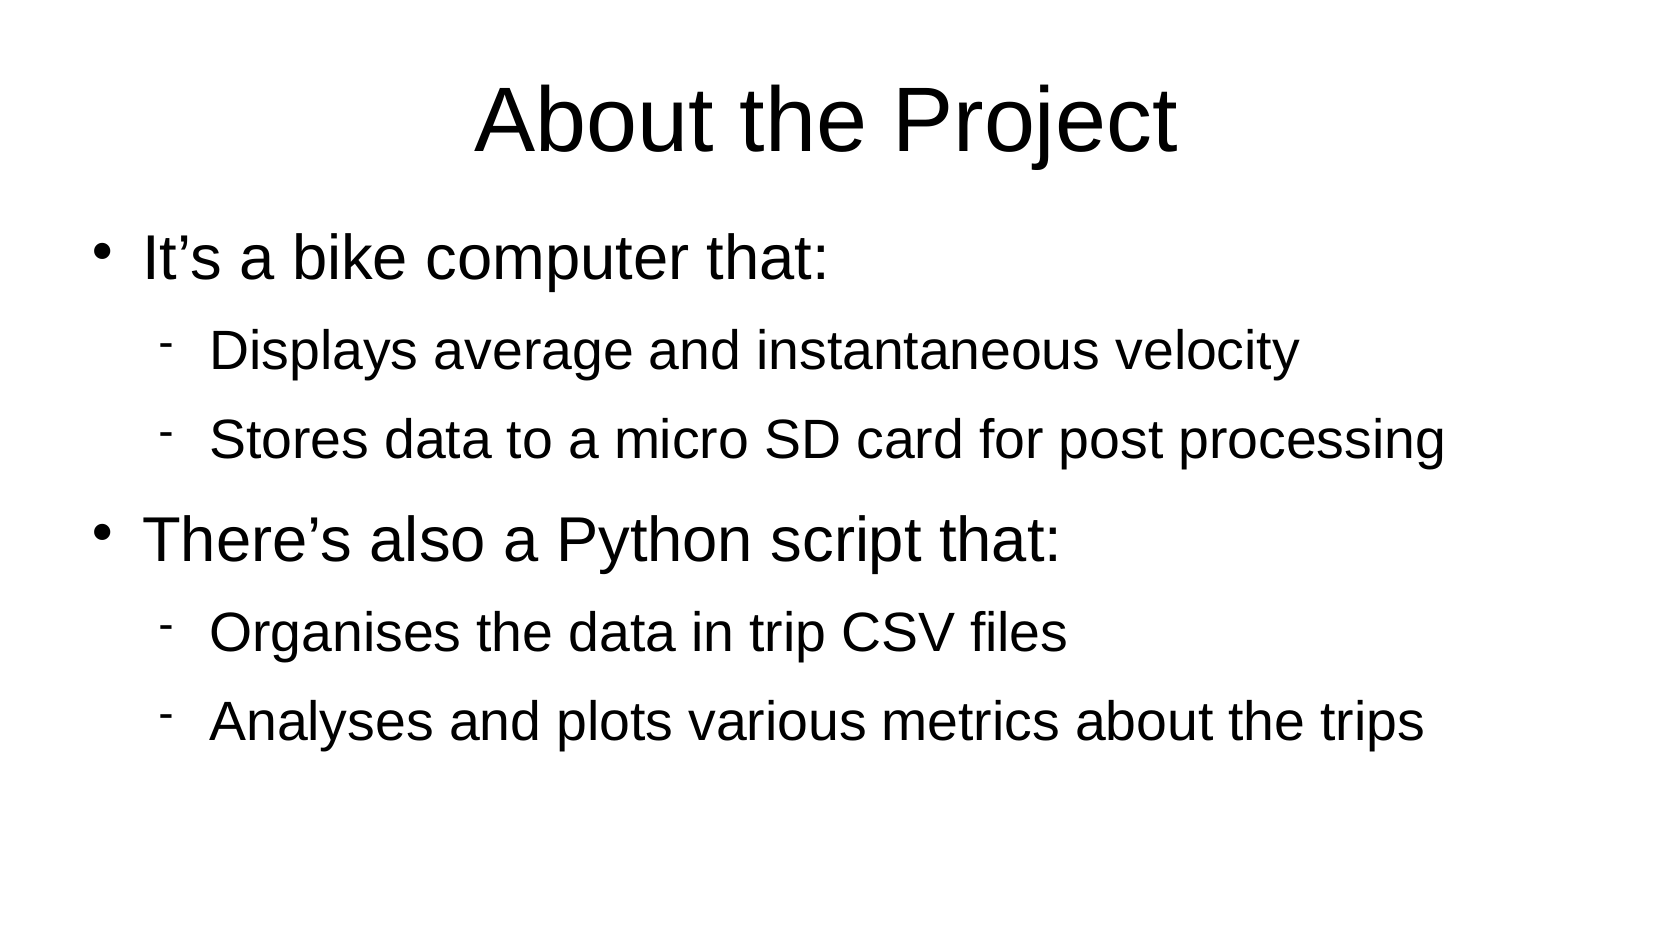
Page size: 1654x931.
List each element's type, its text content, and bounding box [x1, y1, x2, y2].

list It’s a bike computer that: Displays average and instantaneous velocity Stores data to a micro SD card for post processing There’s also a Python script that: Organises the data in trip CSV files Analyses and plots various metrics about the trips [75, 216, 1613, 756]
title About the Project [82, 37, 1571, 193]
